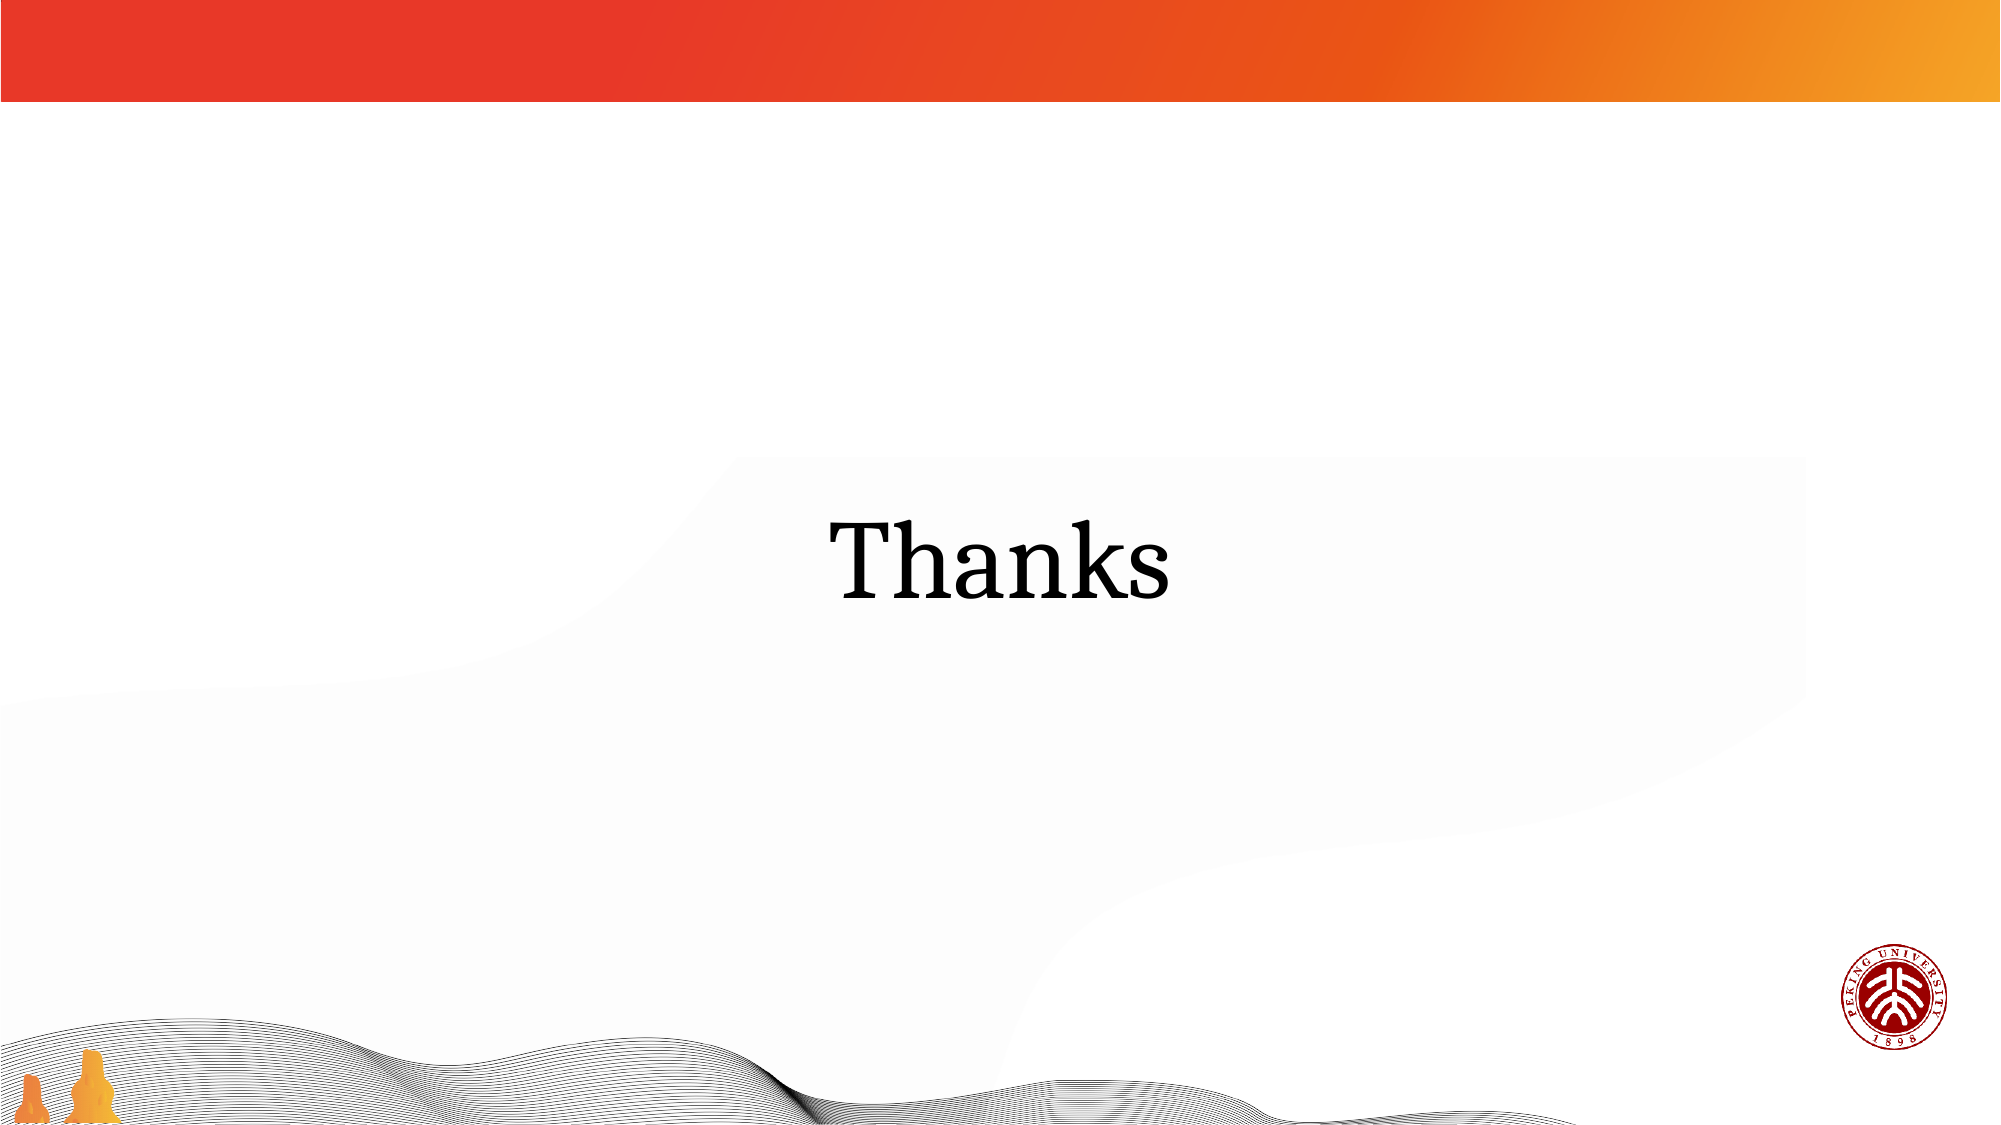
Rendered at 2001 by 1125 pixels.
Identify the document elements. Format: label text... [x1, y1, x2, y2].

picture [0, 0, 2000, 102]
title Thanks [137, 453, 1863, 672]
picture [0, 457, 1806, 1125]
picture [1841, 944, 1947, 1050]
